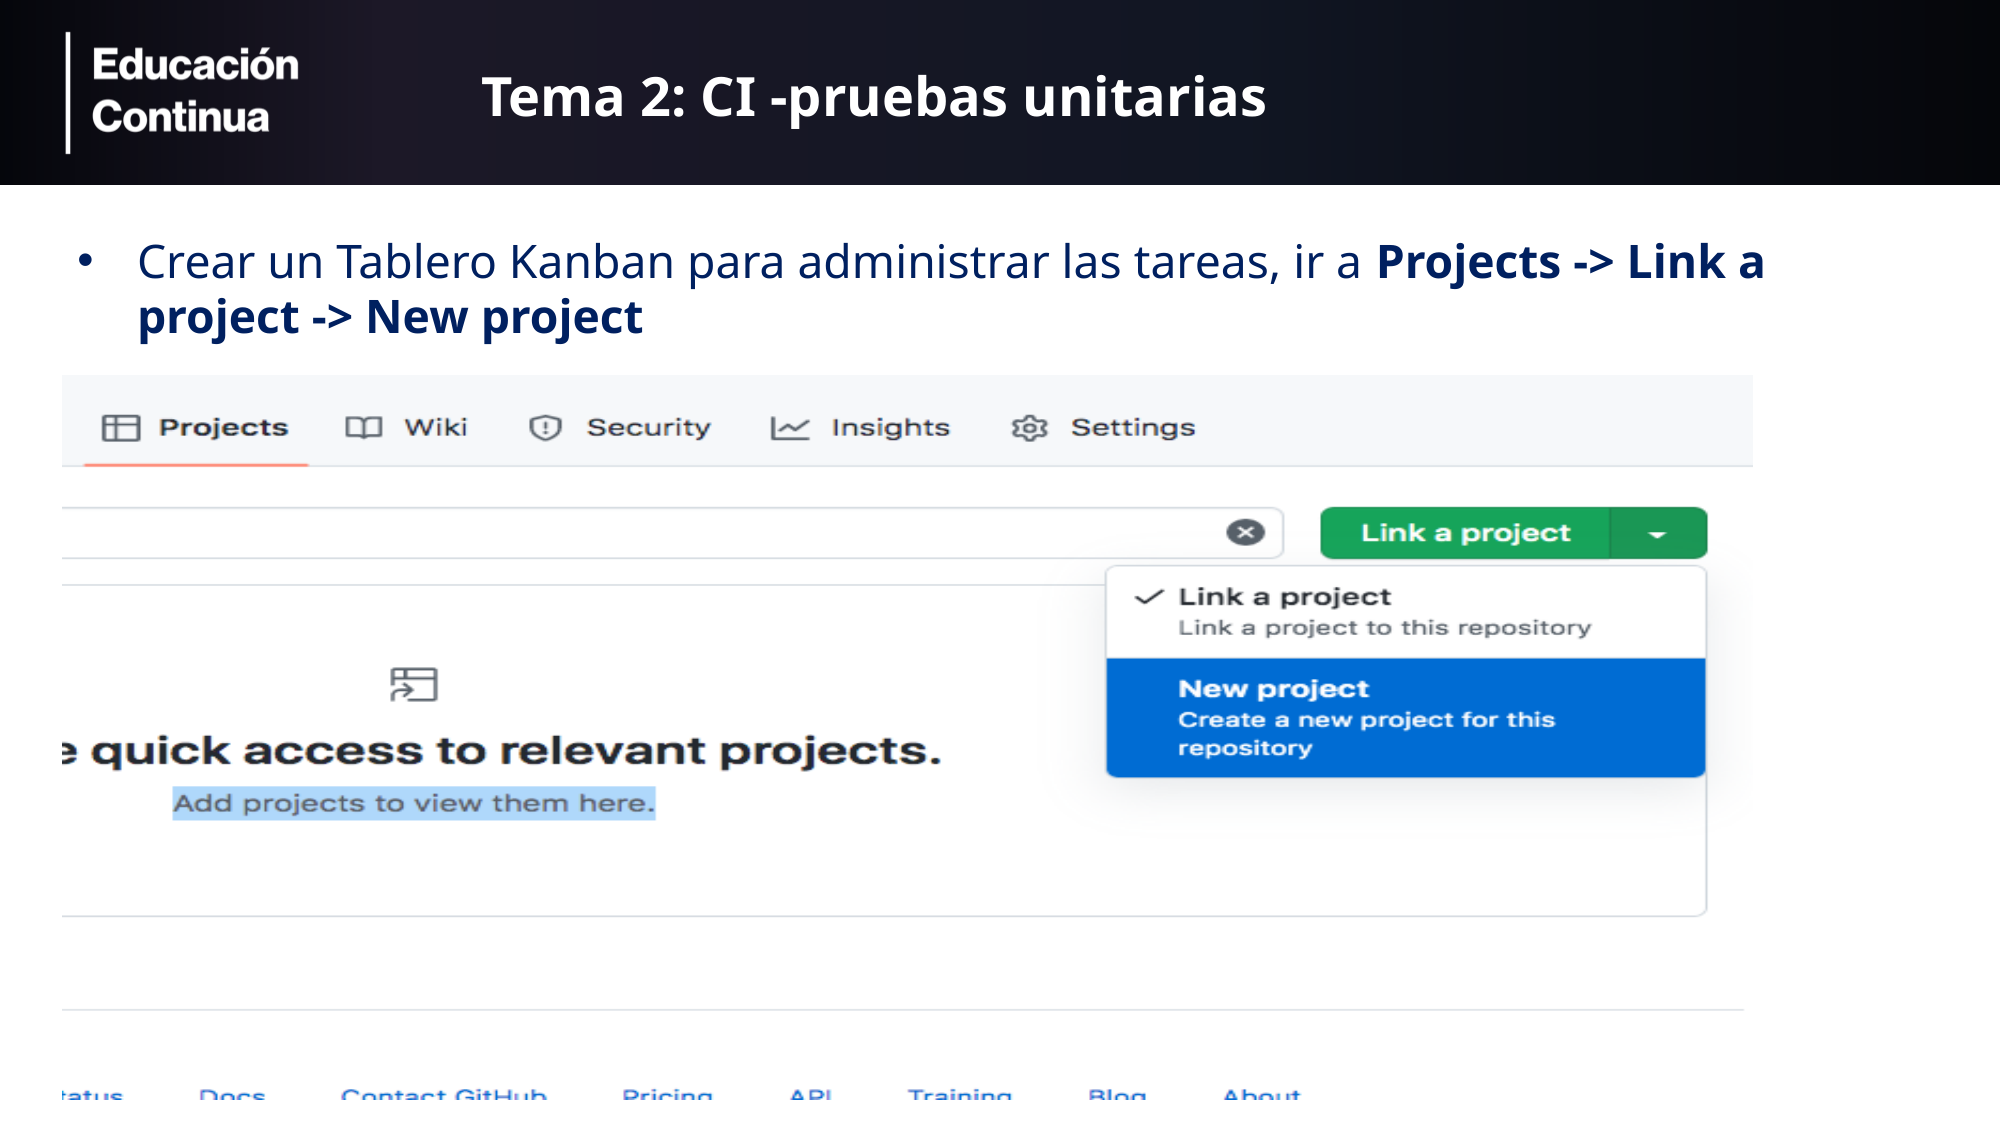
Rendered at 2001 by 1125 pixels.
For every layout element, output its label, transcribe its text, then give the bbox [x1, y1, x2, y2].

picture [0, 0, 2000, 185]
title Tema 2: CI -pruebas unitarias [466, 37, 1981, 146]
list Crear un Tablero Kanban para administrar las tareas, ir a Projects -> Link a project -> New project [62, 224, 1895, 351]
picture [62, 375, 1753, 1101]
